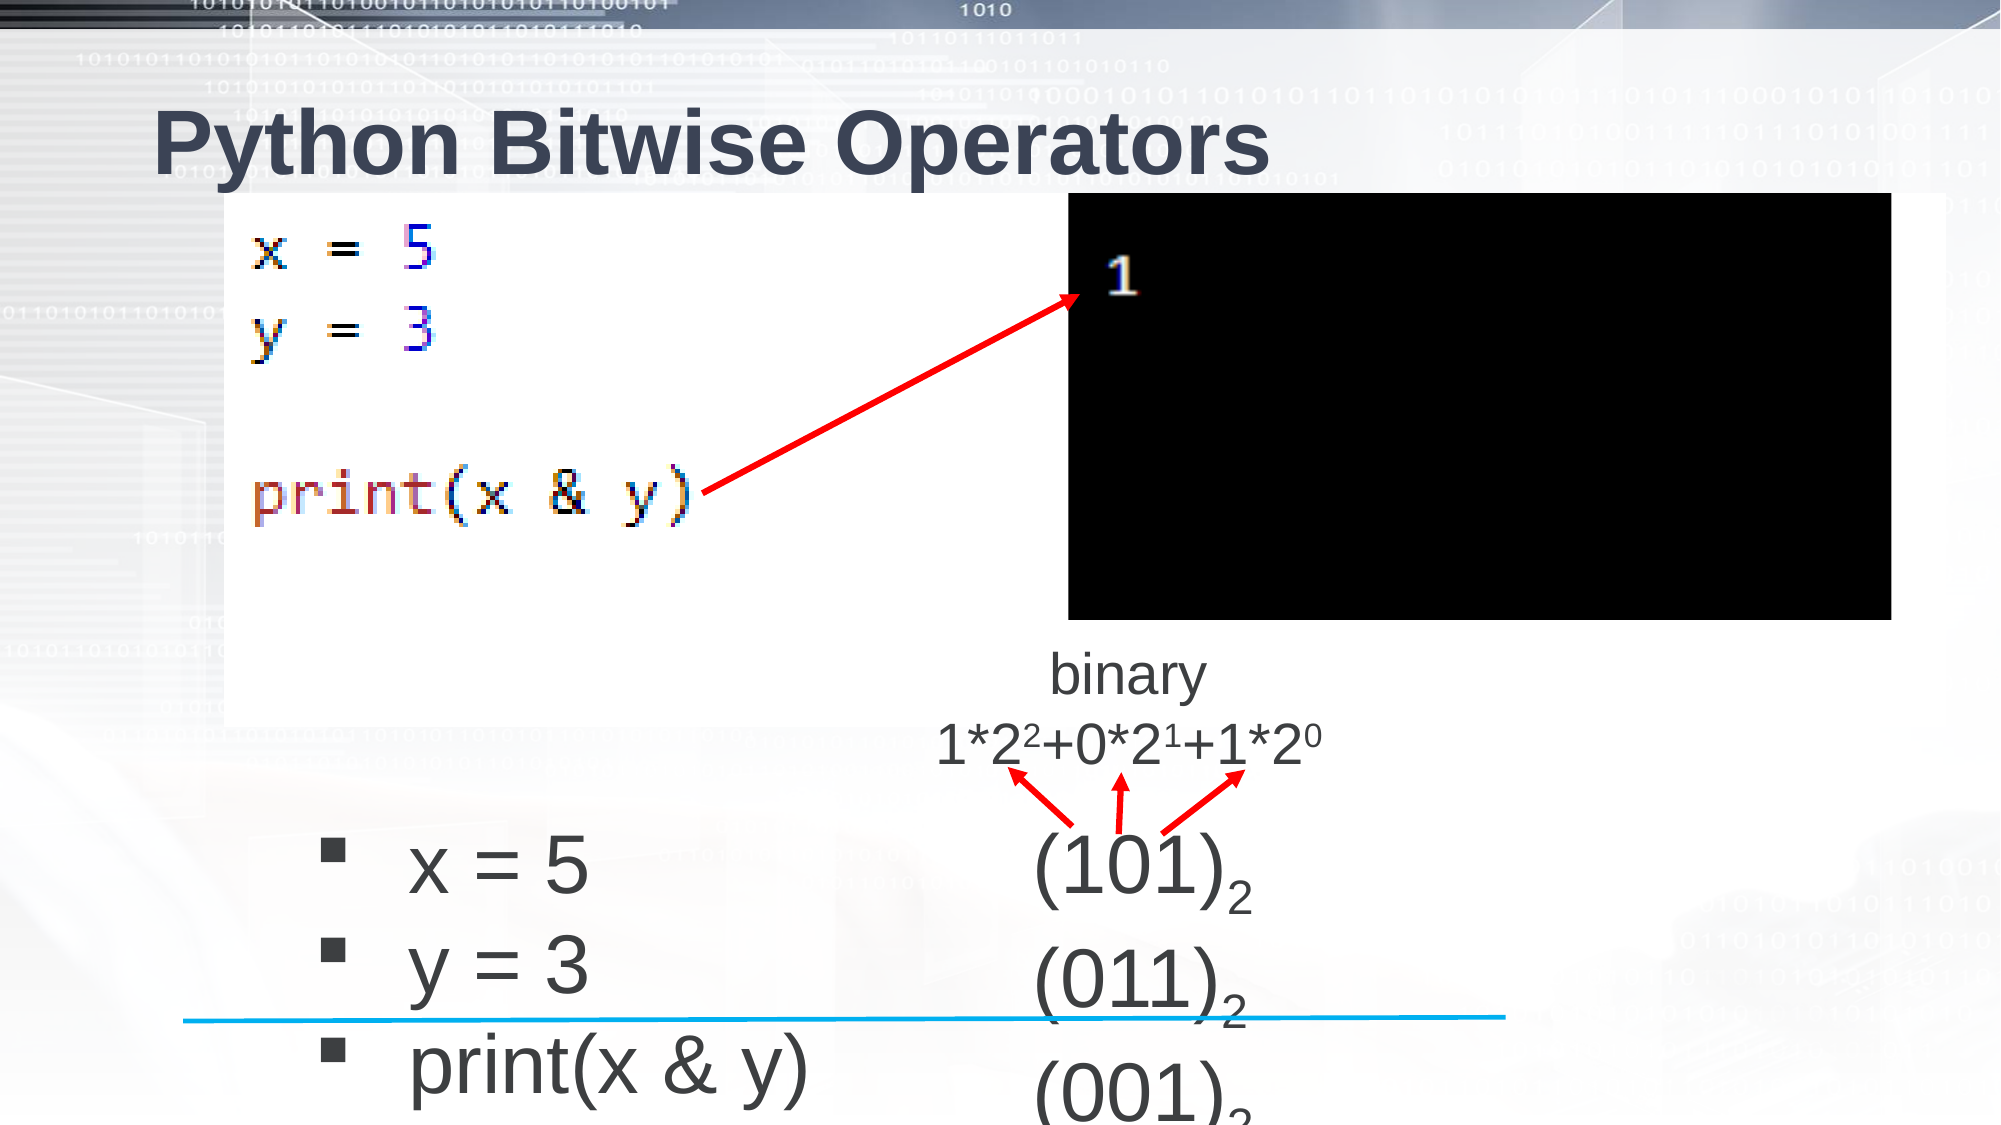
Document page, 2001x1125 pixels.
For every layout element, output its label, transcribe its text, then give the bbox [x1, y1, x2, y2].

text_box (101)2 (011)2 (001)2 [1017, 1021, 1489, 1125]
text_box x = 5 y = 3 print(x & y) [299, 1021, 1017, 1118]
text_box x = 5 y = 3 print(x & y) [299, 803, 1017, 1017]
text_box (101)2 (011)2 (001)2 [1017, 854, 1489, 1016]
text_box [1118, 772, 1122, 835]
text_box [183, 1017, 1506, 1021]
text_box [702, 293, 1080, 494]
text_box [1007, 766, 1073, 827]
text_box binary 1*22+0*21+1*20 [702, 727, 1556, 854]
picture [0, 0, 2001, 1125]
title Python Bitwise Operators [137, 59, 1863, 230]
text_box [1161, 769, 1246, 835]
